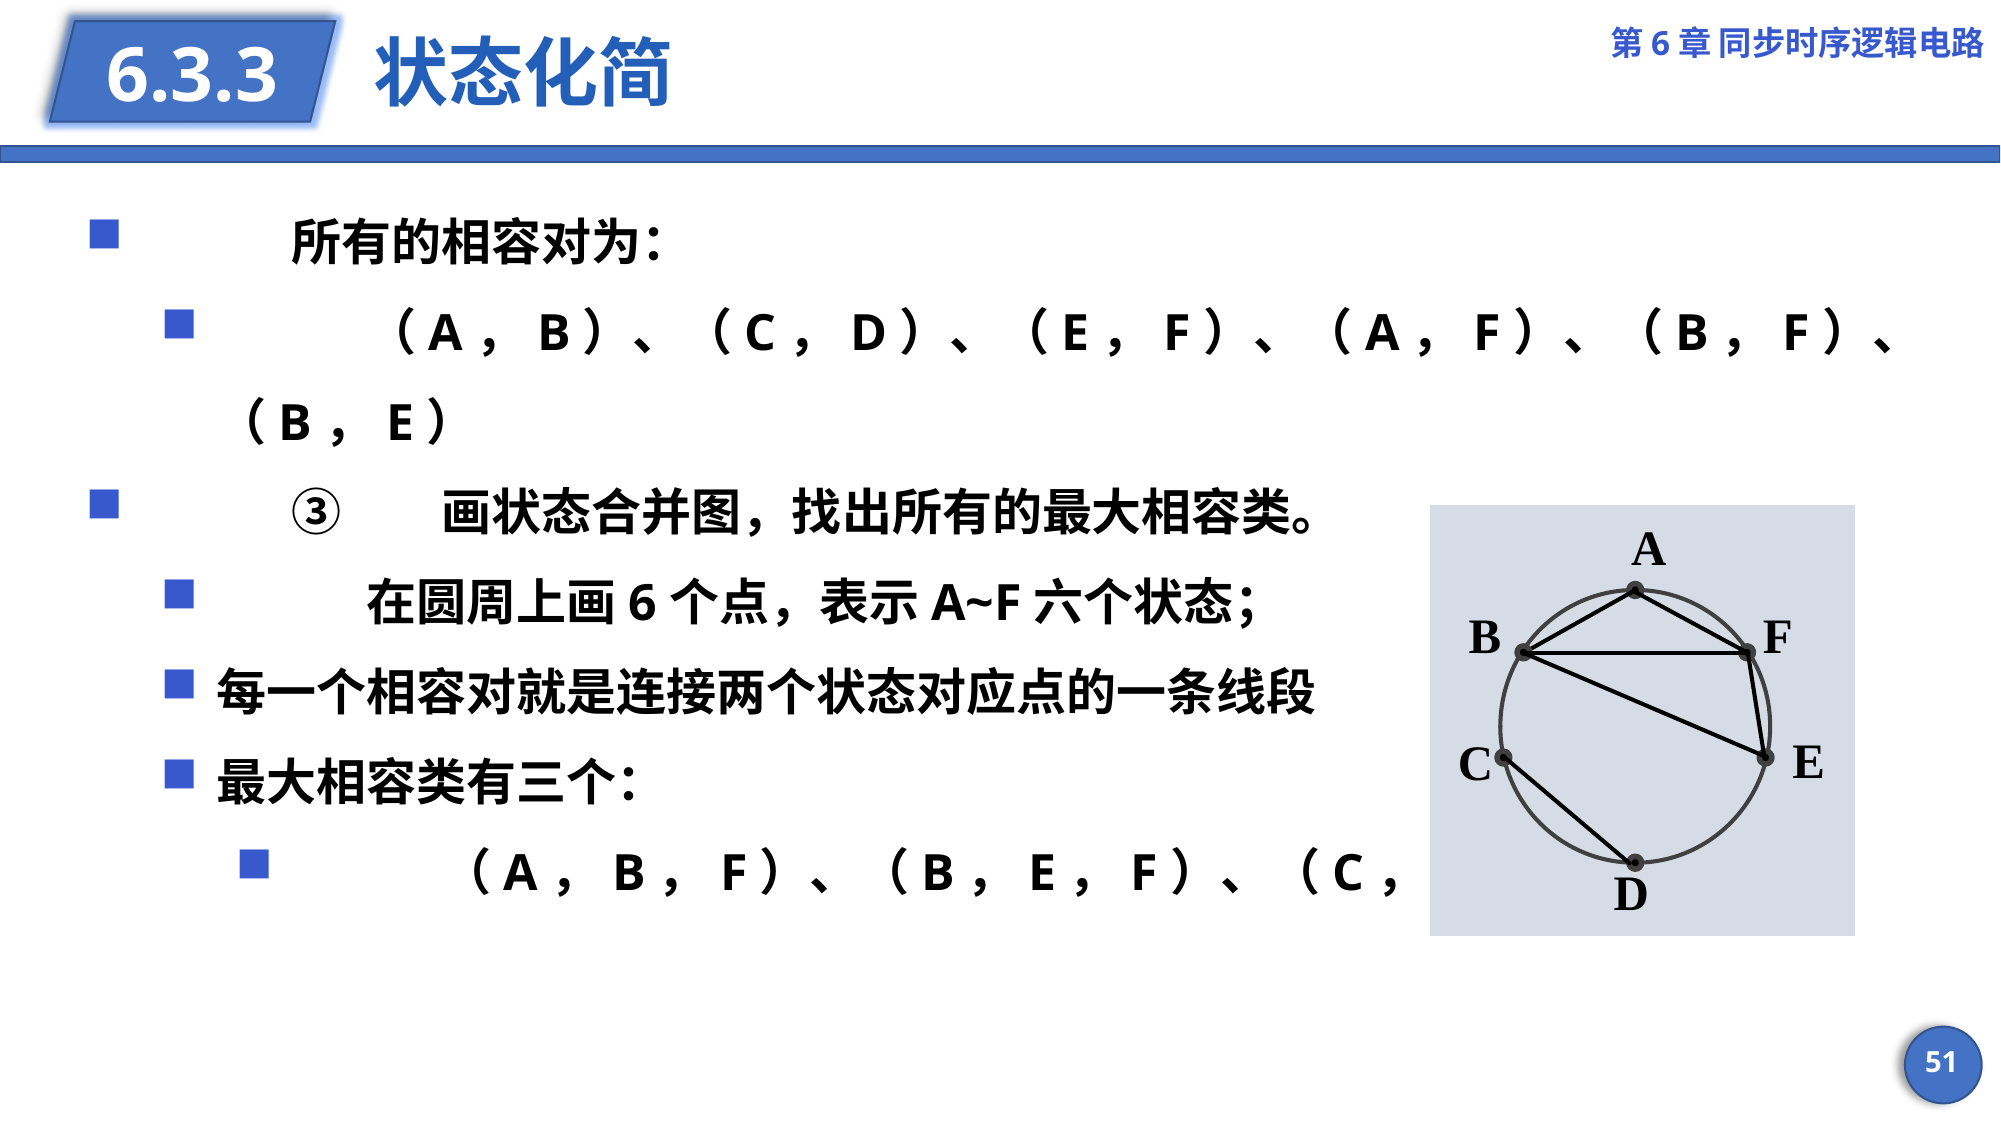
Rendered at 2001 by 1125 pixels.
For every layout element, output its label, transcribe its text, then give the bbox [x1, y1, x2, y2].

text_box 6.3.3 [48, 20, 337, 123]
text_box 所有的相容对为： （A，B）、（C，D）、（E，F）、（A，F）、（B，F）、（B，E） ③ 画状态合并图，找出所有的最大相容类。 在圆周上画6个点，表示A~F六个状态； 每一个相容对就是连接两个状态对应点的一条线段 最大相容类有三个： （A，B，F）、（B，E，F）、（C，D） [70, 172, 1950, 998]
title 状态化简 [358, 16, 1391, 137]
footer 第6章 同步时序逻辑电路 [1581, 0, 2000, 84]
slide_number 51 [1895, 1033, 1989, 1094]
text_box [1429, 504, 1855, 937]
